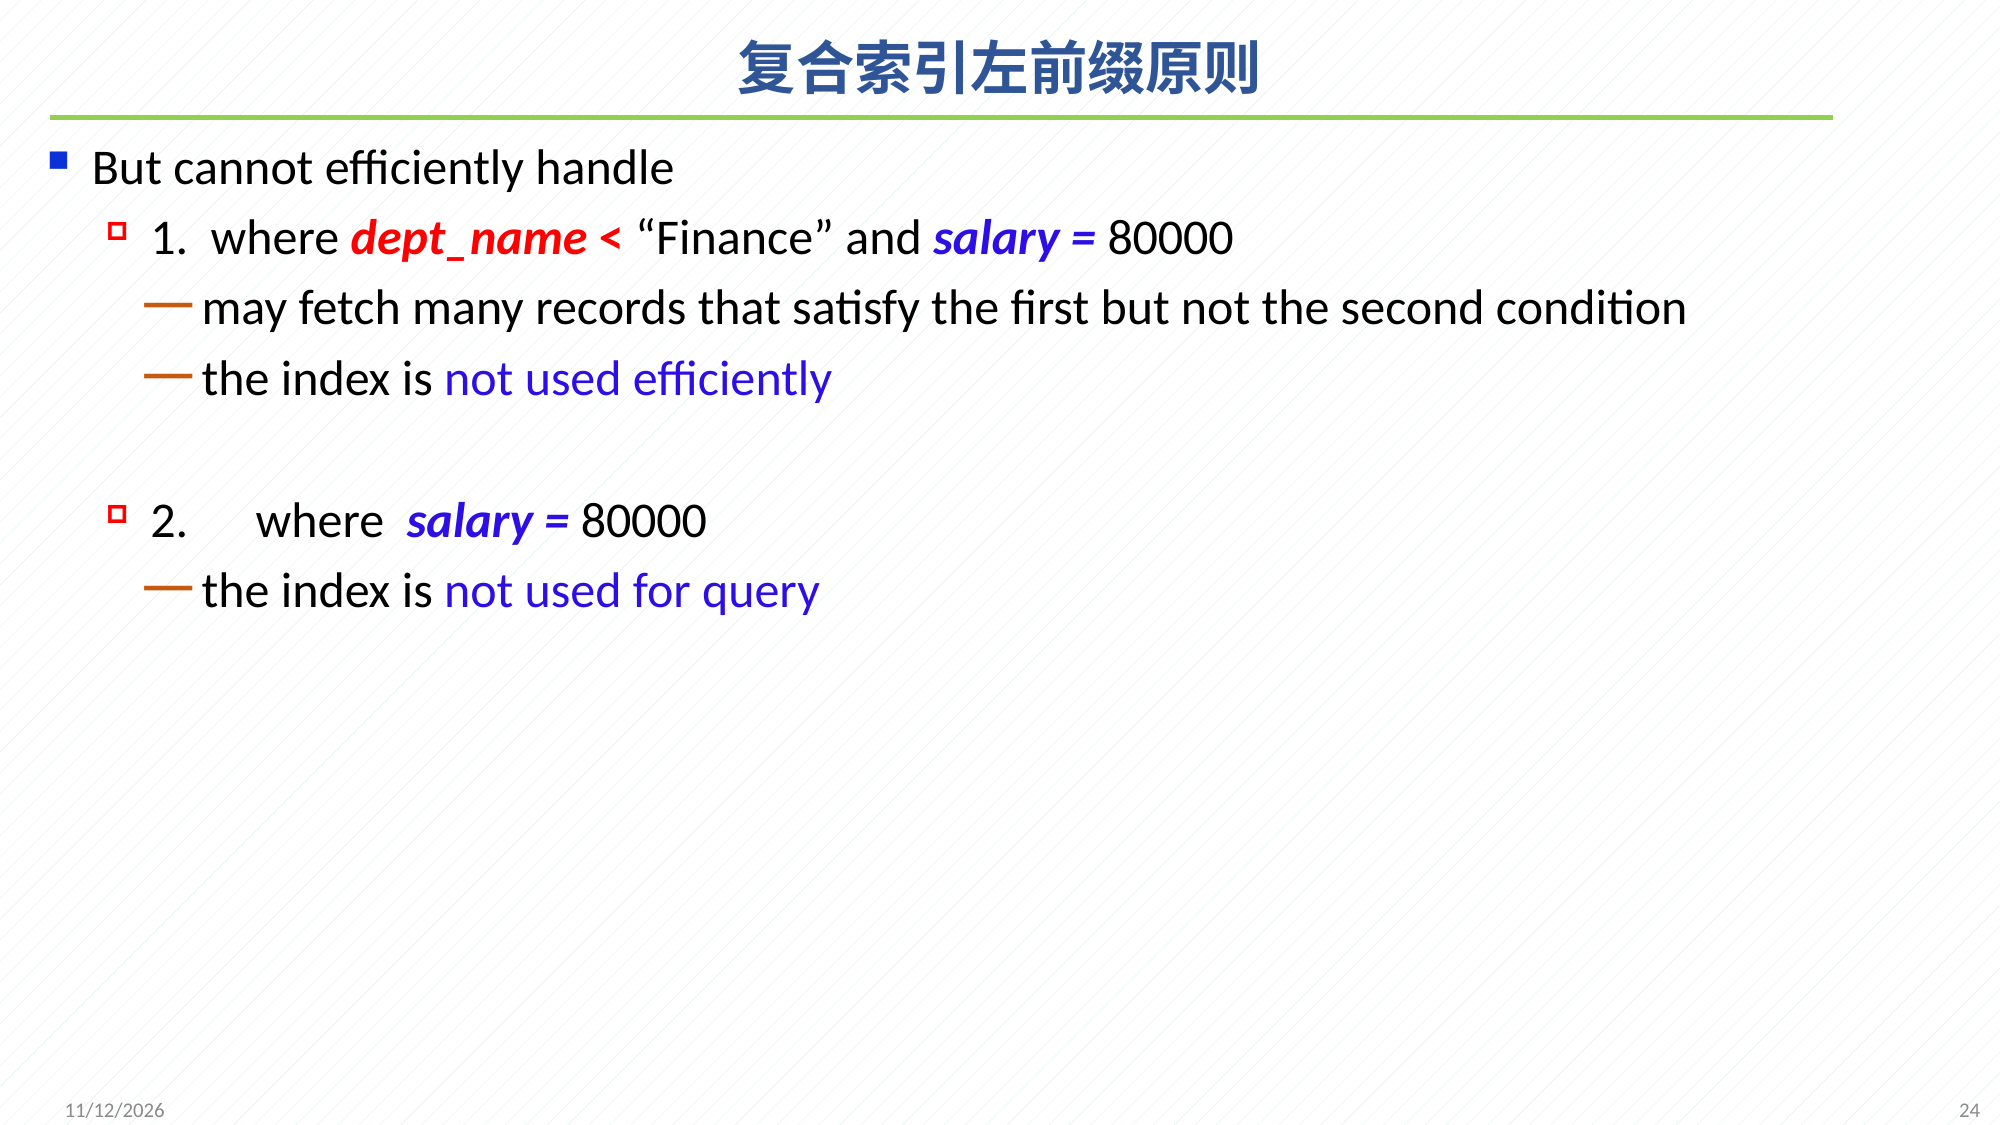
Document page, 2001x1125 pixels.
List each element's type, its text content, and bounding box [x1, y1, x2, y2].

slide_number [49, 1079, 500, 1125]
title 复合索引左前缀原则 [50, 13, 1949, 126]
slide_number 24 [1545, 1079, 1996, 1125]
list But cannot efficiently handle 1. where dept_name < “Finance” and salary = 80000 may fetch many records that satisfy the first but not the second condition the index is not used efficiently 2. where salary = 80000 the index is not used for query [32, 126, 1974, 1081]
